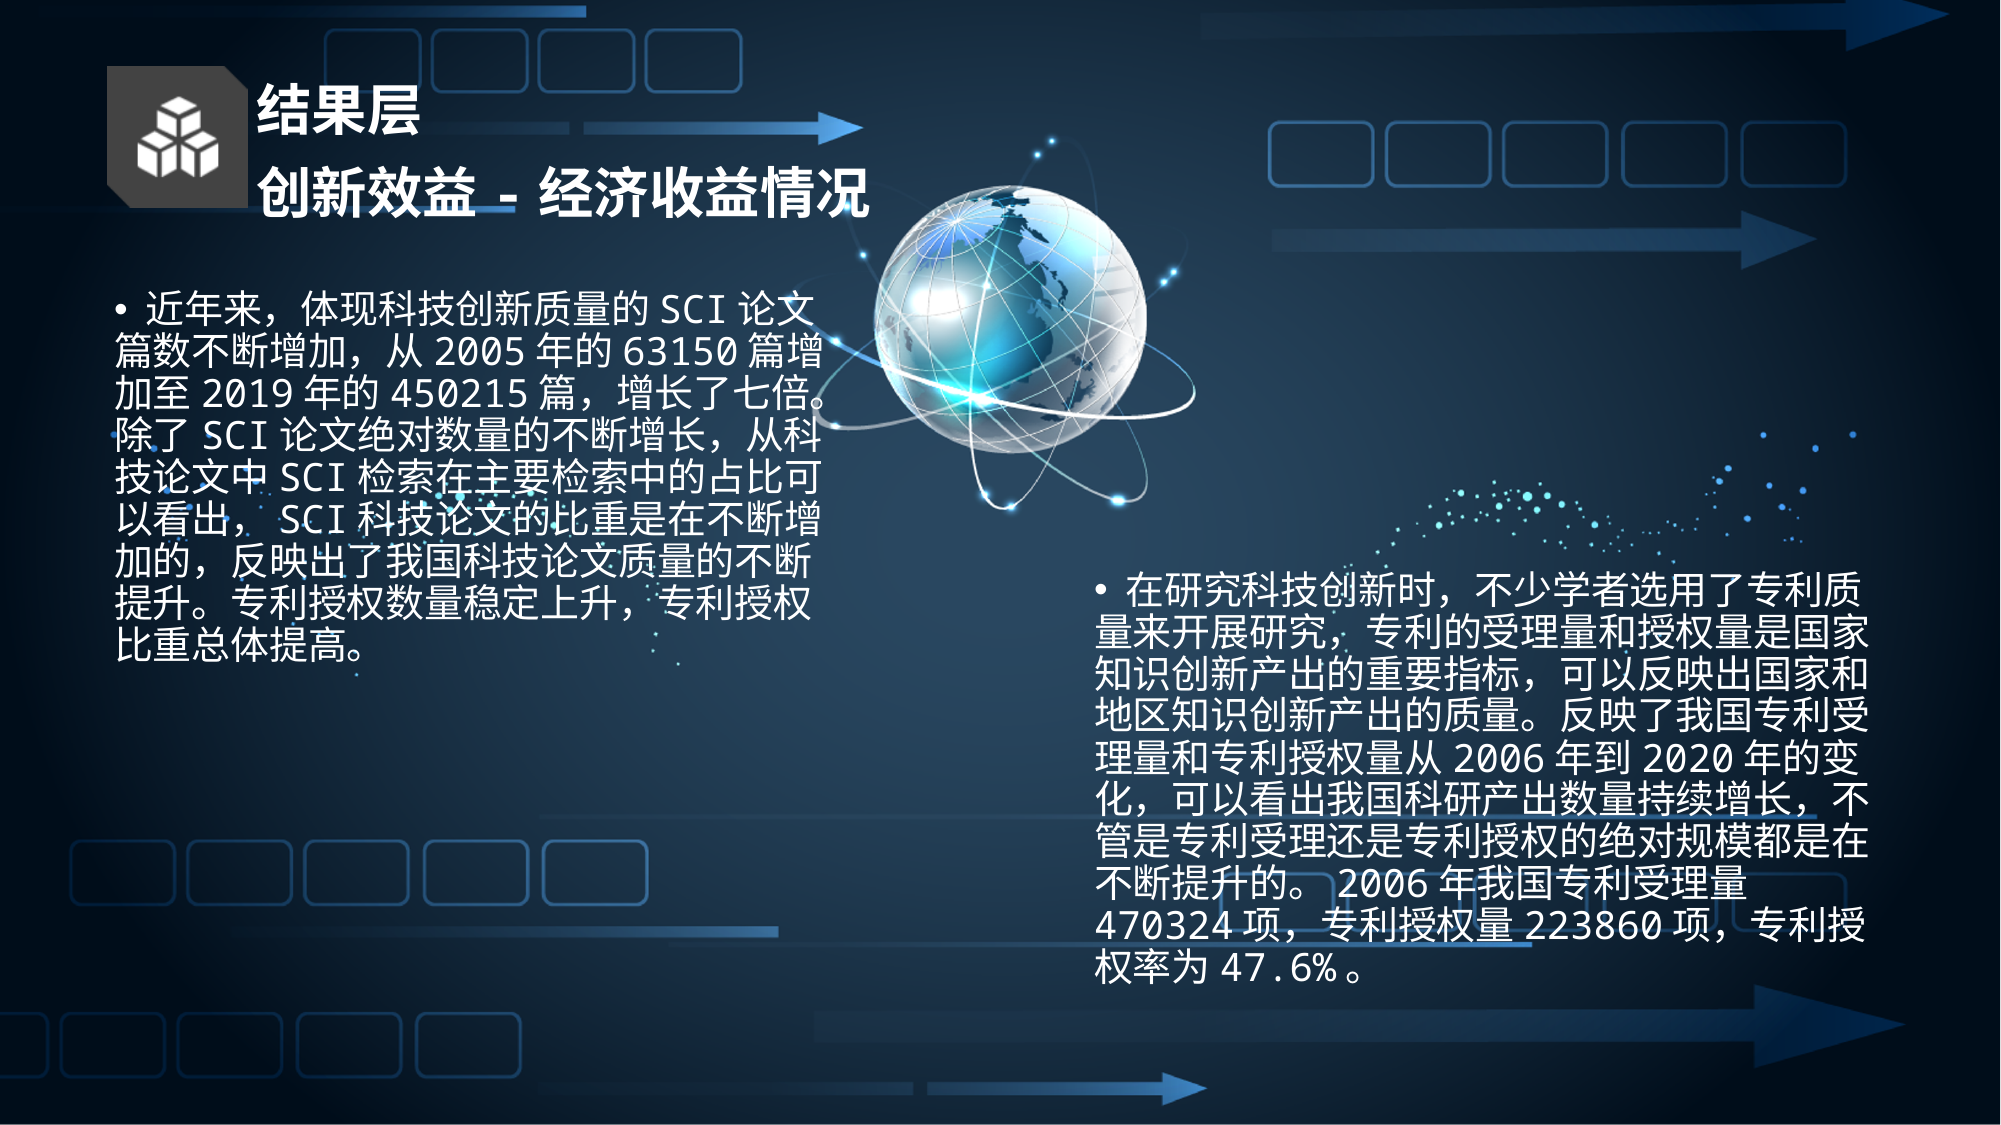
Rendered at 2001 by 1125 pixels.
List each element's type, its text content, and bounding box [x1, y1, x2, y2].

text_box 结果层 创新效益-经济收益情况 [241, 50, 887, 233]
text_box 在研究科技创新时，不少学者选用了专利质量来开展研究，专利的受理量和授权量是国家知识创新产出的重要指标，可以反映出国家和地区知识创新产出的质量。反映了我国专利受理量和专利授权量从2006年到2020年的变化，可以看出我国科研产出数量持续增长，不管是专利受理还是专利授权的绝对规模都是在不断提升的。2006年我国专利受理量470324项，专利授权量223860项，专利授权率为47.6%。 [1074, 550, 1893, 960]
subtitle 近年来，体现科技创新质量的SCI论文篇数不断增加，从2005年的63150篇增加至2019年的450215篇，增长了七倍。除了SCI论文绝对数量的不断增长，从科技论文中SCI检索在主要检索中的占比可以看出，SCI科技论文的比重是在不断增加的，反映出了我国科技论文质量的不断提升。专利授权数量稳定上升，专利授权比重总体提高。 [94, 270, 871, 734]
picture [0, 0, 2001, 1125]
